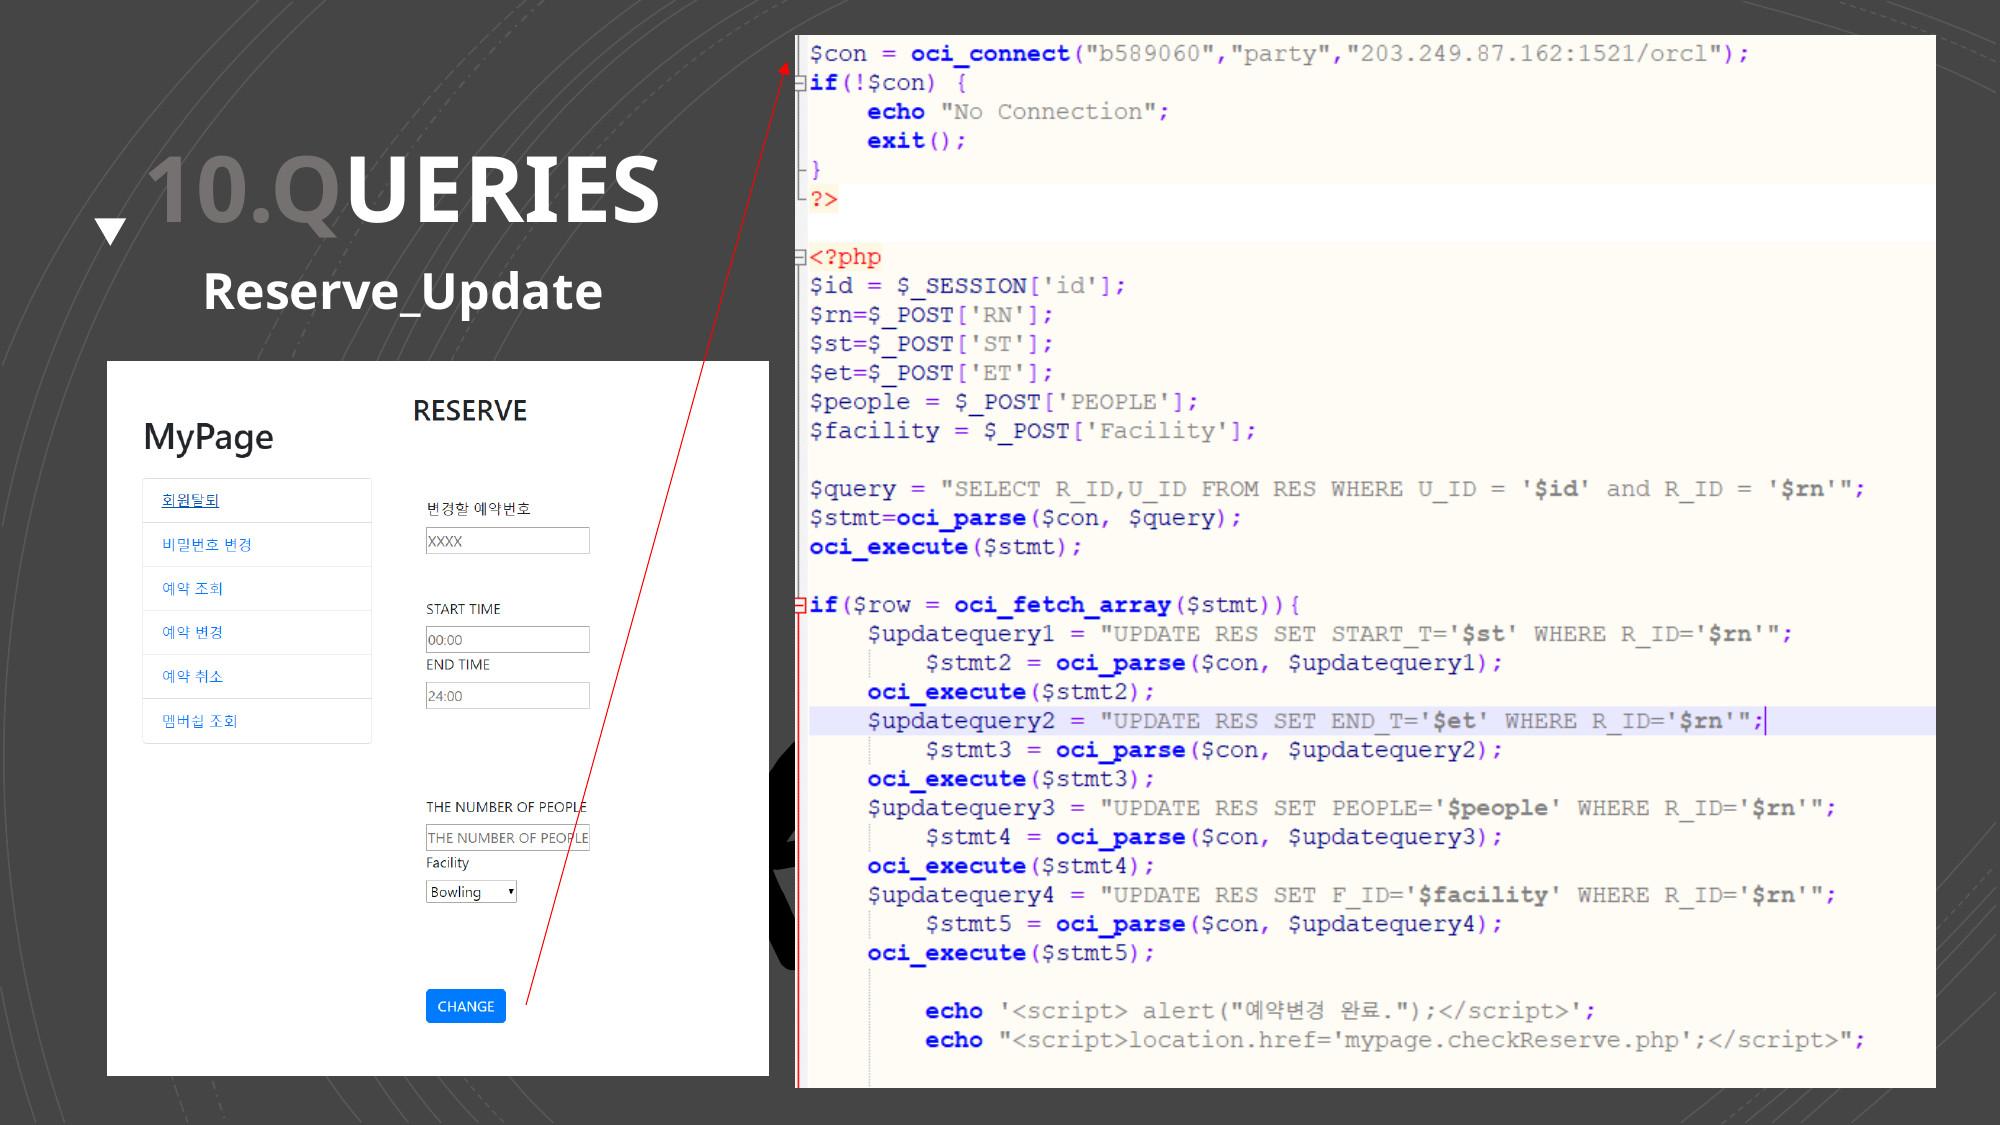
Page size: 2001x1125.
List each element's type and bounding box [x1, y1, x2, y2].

text_box [526, 61, 788, 1005]
picture [788, 35, 1936, 1089]
text_box [0, 0, 1996, 1125]
picture [106, 361, 769, 1076]
